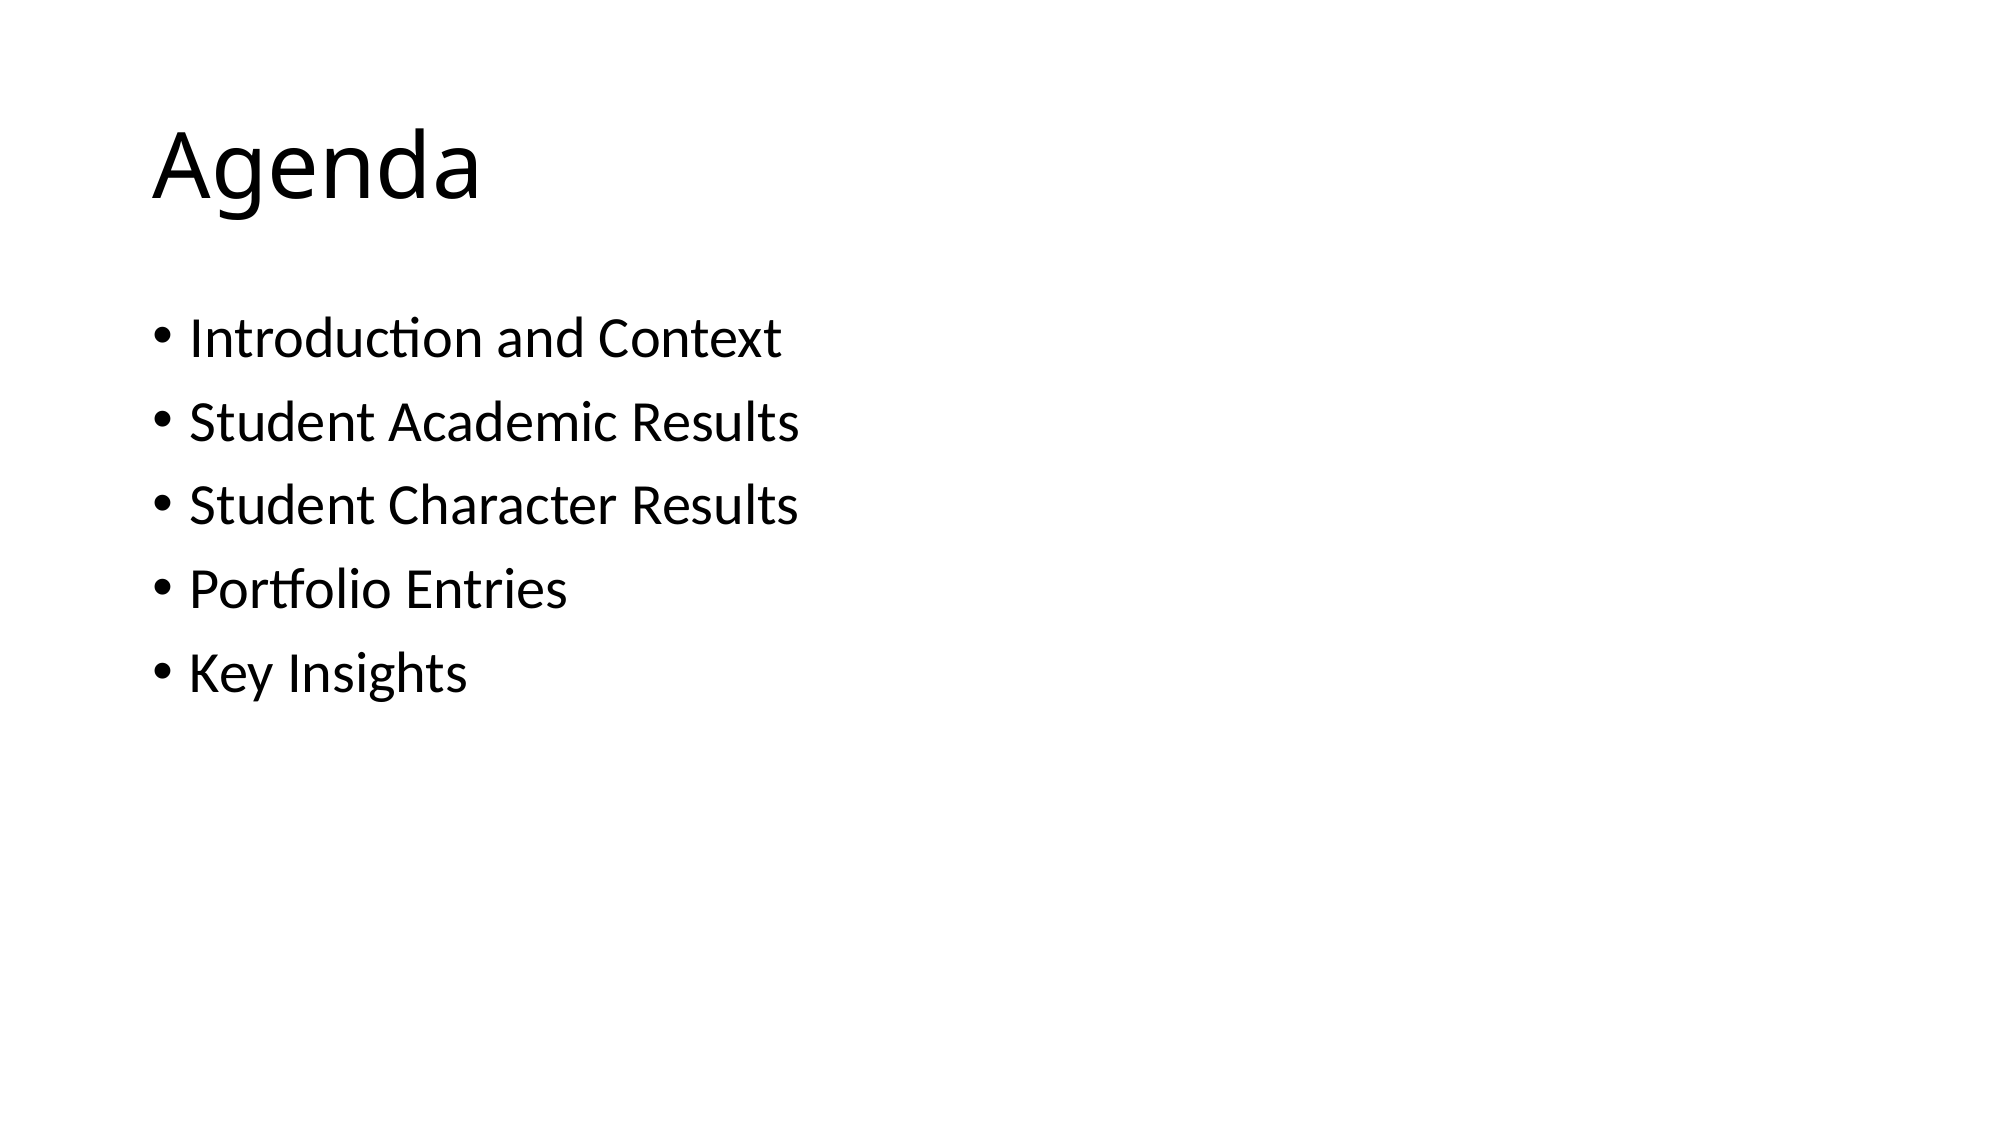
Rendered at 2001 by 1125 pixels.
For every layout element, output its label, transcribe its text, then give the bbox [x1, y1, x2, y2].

title Agenda [137, 59, 1863, 278]
list Introduction and Context Student Academic Results Student Character Results Portfolio Entries Key Insights [137, 299, 1863, 1014]
